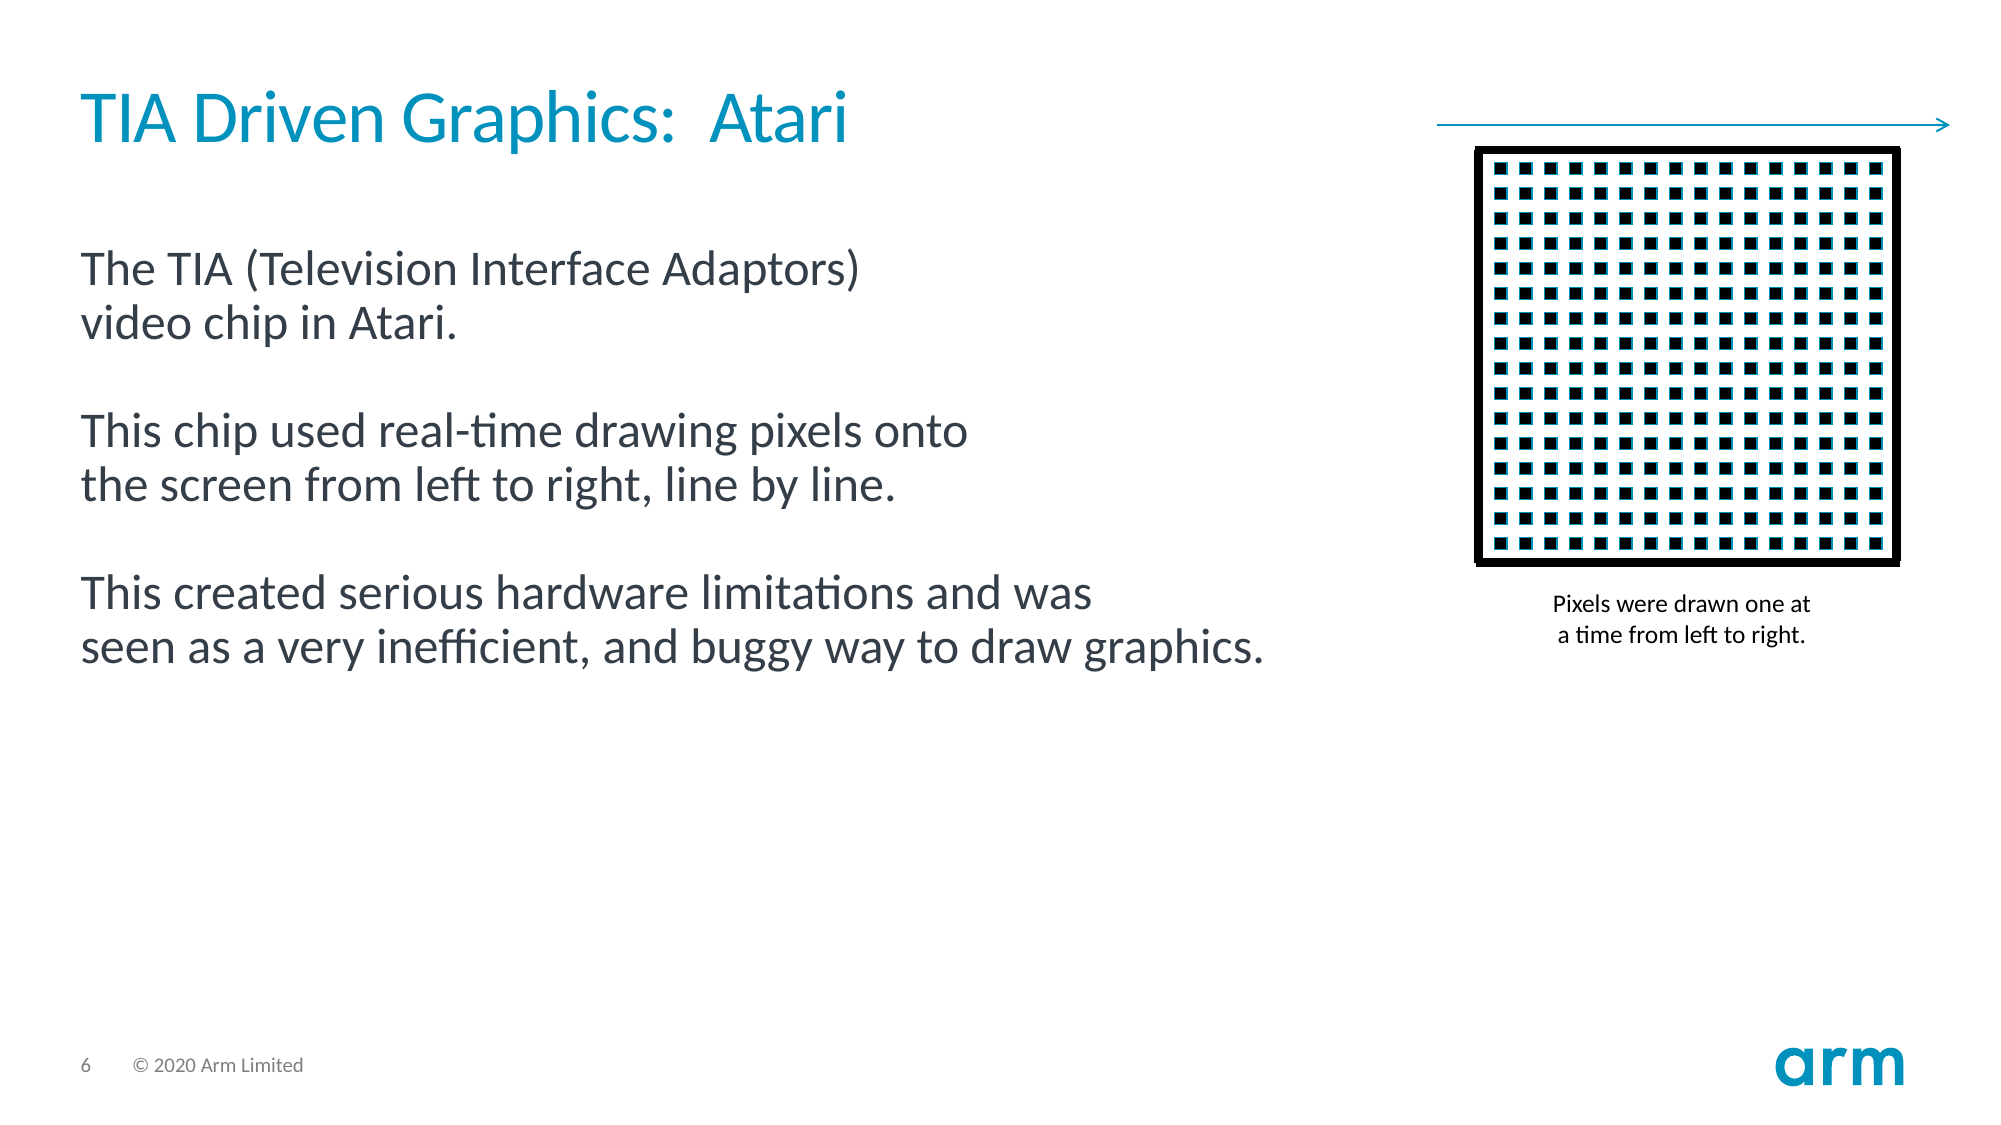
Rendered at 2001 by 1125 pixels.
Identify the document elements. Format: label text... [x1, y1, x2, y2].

text_box [1544, 237, 1558, 250]
text_box [1719, 412, 1733, 425]
text_box [1794, 237, 1808, 250]
text_box [1744, 437, 1758, 450]
text_box [1669, 462, 1683, 475]
text_box [1569, 162, 1583, 175]
text_box [1594, 412, 1608, 425]
text_box [1544, 187, 1558, 200]
text_box [1744, 262, 1758, 275]
text_box [1644, 212, 1658, 225]
text_box [1819, 512, 1833, 525]
text_box [1644, 437, 1658, 450]
text_box [1644, 237, 1658, 250]
text_box [1619, 262, 1633, 275]
text_box [1794, 412, 1808, 425]
text_box [1519, 487, 1533, 500]
text_box [1619, 187, 1633, 200]
text_box [1669, 312, 1683, 325]
text_box [1494, 537, 1508, 550]
text_box [1619, 162, 1633, 175]
text_box [1744, 487, 1758, 500]
text_box [1769, 187, 1783, 200]
text_box [1844, 437, 1858, 450]
text_box [1744, 337, 1758, 350]
text_box [1819, 437, 1833, 450]
text_box [1669, 237, 1683, 250]
text_box [1719, 337, 1733, 350]
text_box [1544, 387, 1558, 400]
text_box [1519, 287, 1533, 300]
text_box [1619, 337, 1633, 350]
text_box [1544, 362, 1558, 375]
text_box [1794, 162, 1808, 175]
text_box [1794, 187, 1808, 200]
text_box [1644, 262, 1658, 275]
text_box [1744, 412, 1758, 425]
text_box [1644, 187, 1658, 200]
text_box [1644, 487, 1658, 500]
text_box [1819, 362, 1833, 375]
text_box [1594, 362, 1608, 375]
text_box [1644, 412, 1658, 425]
text_box [1744, 387, 1758, 400]
text_box [1669, 537, 1683, 550]
text_box [1769, 237, 1783, 250]
text_box [1719, 237, 1733, 250]
text_box [1569, 412, 1583, 425]
text_box [1519, 537, 1533, 550]
text_box [1519, 187, 1533, 200]
text_box [1519, 337, 1533, 350]
text_box [1819, 537, 1833, 550]
text_box [1669, 412, 1683, 425]
text_box [1619, 412, 1633, 425]
text_box [1619, 487, 1633, 500]
text_box [1869, 462, 1883, 475]
text_box [1719, 312, 1733, 325]
text_box [1669, 162, 1683, 175]
text_box [1794, 287, 1808, 300]
text_box [1544, 437, 1558, 450]
text_box [1569, 512, 1583, 525]
text_box [1569, 362, 1583, 375]
text_box [1594, 237, 1608, 250]
text_box [1719, 212, 1733, 225]
text_box [1869, 187, 1883, 200]
text_box [1844, 462, 1858, 475]
text_box [1769, 412, 1783, 425]
text_box [1544, 162, 1558, 175]
text_box [1869, 387, 1883, 400]
text_box [1819, 212, 1833, 225]
text_box [1569, 462, 1583, 475]
text_box [1594, 262, 1608, 275]
text_box [1569, 387, 1583, 400]
text_box [1869, 237, 1883, 250]
text_box [1544, 462, 1558, 475]
text_box [1869, 337, 1883, 350]
text_box [1694, 387, 1708, 400]
text_box [1794, 362, 1808, 375]
text_box [1544, 537, 1558, 550]
text_box [1669, 362, 1683, 375]
text_box [1844, 537, 1858, 550]
text_box [1569, 187, 1583, 200]
text_box [1794, 537, 1808, 550]
text_box [1494, 162, 1508, 175]
text_box [1769, 512, 1783, 525]
text_box [1744, 312, 1758, 325]
text_box [1869, 287, 1883, 300]
text_box [1844, 262, 1858, 275]
text_box [1569, 237, 1583, 250]
text_box [1519, 462, 1533, 475]
text_box [1619, 437, 1633, 450]
text_box [1594, 512, 1608, 525]
text_box [1844, 362, 1858, 375]
text_box [1869, 512, 1883, 525]
text_box [1694, 512, 1708, 525]
text_box [1494, 187, 1508, 200]
text_box [1569, 437, 1583, 450]
text_box [1519, 237, 1533, 250]
text_box [1744, 362, 1758, 375]
text_box [1544, 212, 1558, 225]
text_box [1494, 412, 1508, 425]
text_box [1819, 462, 1833, 475]
text_box [1619, 212, 1633, 225]
text_box [1494, 387, 1508, 400]
text_box [1744, 187, 1758, 200]
text_box [1769, 337, 1783, 350]
text_box [1744, 212, 1758, 225]
text_box [1819, 237, 1833, 250]
text_box [1494, 362, 1508, 375]
text_box [1619, 387, 1633, 400]
text_box [1694, 312, 1708, 325]
text_box [1694, 437, 1708, 450]
text_box [1544, 337, 1558, 350]
text_box [1644, 337, 1658, 350]
text_box [1869, 162, 1883, 175]
text_box [1694, 287, 1708, 300]
text_box [1819, 487, 1833, 500]
text_box [1594, 537, 1608, 550]
text_box [1669, 212, 1683, 225]
text_box [1719, 187, 1733, 200]
text_box [1644, 387, 1658, 400]
text_box [1794, 262, 1808, 275]
text_box [1494, 262, 1508, 275]
text_box [1544, 287, 1558, 300]
text_box [1744, 162, 1758, 175]
text_box [1794, 337, 1808, 350]
text_box [1694, 462, 1708, 475]
text_box [1744, 462, 1758, 475]
text_box [1819, 162, 1833, 175]
text_box [1819, 412, 1833, 425]
text_box [1744, 512, 1758, 525]
text_box [1494, 512, 1508, 525]
text_box [1594, 312, 1608, 325]
text_box [1769, 362, 1783, 375]
text_box [1819, 187, 1833, 200]
text_box [1844, 237, 1858, 250]
text_box [1819, 262, 1833, 275]
text_box [1719, 162, 1733, 175]
text_box [1694, 362, 1708, 375]
text_box [1694, 487, 1708, 500]
text_box [1519, 262, 1533, 275]
text_box [1619, 362, 1633, 375]
text_box [1594, 387, 1608, 400]
text_box [1769, 537, 1783, 550]
text_box [1644, 537, 1658, 550]
text_box [1519, 512, 1533, 525]
text_box [1494, 337, 1508, 350]
text_box [1844, 187, 1858, 200]
text_box [1744, 237, 1758, 250]
text_box [1669, 487, 1683, 500]
text_box [1594, 187, 1608, 200]
text_box [1644, 162, 1658, 175]
text_box [1569, 537, 1583, 550]
text_box [1844, 512, 1858, 525]
text_box [1494, 462, 1508, 475]
text_box [1869, 312, 1883, 325]
text_box [1694, 212, 1708, 225]
text_box [1844, 162, 1858, 175]
text_box [1644, 462, 1658, 475]
text_box [1619, 237, 1633, 250]
text_box [1544, 487, 1558, 500]
text_box [1544, 262, 1558, 275]
text_box [1719, 437, 1733, 450]
text_box [1769, 312, 1783, 325]
text_box [1694, 337, 1708, 350]
text_box [1494, 487, 1508, 500]
text_box [1869, 412, 1883, 425]
text_box [1644, 512, 1658, 525]
text_box [1519, 162, 1533, 175]
text_box Pixels were drawn one at a time from left to right. [1547, 587, 1817, 675]
text_box [1619, 537, 1633, 550]
text_box [1494, 437, 1508, 450]
text_box [1644, 362, 1658, 375]
text_box [1694, 262, 1708, 275]
text_box [1494, 237, 1508, 250]
text_box [1544, 412, 1558, 425]
text_box [1769, 162, 1783, 175]
text_box [1819, 312, 1833, 325]
text_box [1569, 287, 1583, 300]
text_box [1569, 262, 1583, 275]
title TIA Driven Graphics: Atari [80, 48, 1915, 158]
text_box [1844, 212, 1858, 225]
text_box [1819, 387, 1833, 400]
text_box [1769, 462, 1783, 475]
text_box [1519, 212, 1533, 225]
text_box [1594, 462, 1608, 475]
text_box [1519, 312, 1533, 325]
text_box [1519, 362, 1533, 375]
text_box [1619, 287, 1633, 300]
text_box [1519, 412, 1533, 425]
text_box [1594, 162, 1608, 175]
text_box [1569, 312, 1583, 325]
text_box [1694, 237, 1708, 250]
text_box [1769, 262, 1783, 275]
text_box [1719, 262, 1733, 275]
text_box [1794, 212, 1808, 225]
text_box [1494, 312, 1508, 325]
text_box [1844, 387, 1858, 400]
text_box [1869, 437, 1883, 450]
text_box [1769, 387, 1783, 400]
text_box [1544, 512, 1558, 525]
text_box [1669, 387, 1683, 400]
text_box [1519, 387, 1533, 400]
text_box [1719, 537, 1733, 550]
text_box [1769, 487, 1783, 500]
text_box [1594, 212, 1608, 225]
text_box [1869, 212, 1883, 225]
text_box [1644, 312, 1658, 325]
text_box [1844, 287, 1858, 300]
text_box [1869, 362, 1883, 375]
text_box [1869, 537, 1883, 550]
text_box [1669, 512, 1683, 525]
text_box [1794, 437, 1808, 450]
text_box [1594, 437, 1608, 450]
text_box [1669, 337, 1683, 350]
text_box [1844, 337, 1858, 350]
text_box [1669, 262, 1683, 275]
text_box [1694, 162, 1708, 175]
text_box [1619, 312, 1633, 325]
text_box [1794, 312, 1808, 325]
text_box [1694, 537, 1708, 550]
text_box [1719, 387, 1733, 400]
text_box [1794, 487, 1808, 500]
text_box [1669, 287, 1683, 300]
list The TIA (Television Interface Adaptors) video chip in Atari. This chip used real-time drawing pixels onto the screen from left to right, line by line. This created serious hardware limitations and was seen as a very inefficient, and buggy way to draw graphics. [80, 242, 1915, 913]
text_box [1619, 462, 1633, 475]
text_box [1669, 187, 1683, 200]
text_box [1844, 312, 1858, 325]
text_box [1794, 387, 1808, 400]
text_box [1719, 287, 1733, 300]
text_box [1594, 487, 1608, 500]
text_box [1694, 187, 1708, 200]
text_box [1769, 437, 1783, 450]
text_box [1769, 212, 1783, 225]
text_box [1669, 437, 1683, 450]
text_box [1494, 287, 1508, 300]
text_box [1569, 337, 1583, 350]
text_box [1794, 462, 1808, 475]
text_box [1744, 287, 1758, 300]
text_box [1844, 412, 1858, 425]
text_box [1694, 412, 1708, 425]
text_box [1644, 287, 1658, 300]
text_box [1719, 487, 1733, 500]
text_box [1719, 362, 1733, 375]
text_box [1594, 287, 1608, 300]
text_box [1819, 337, 1833, 350]
text_box [1794, 512, 1808, 525]
text_box [1844, 487, 1858, 500]
text_box [1519, 437, 1533, 450]
text_box [1769, 287, 1783, 300]
text_box [1869, 262, 1883, 275]
text_box [1744, 537, 1758, 550]
text_box [1719, 512, 1733, 525]
text_box [1869, 487, 1883, 500]
text_box [1544, 312, 1558, 325]
text_box [1569, 212, 1583, 225]
text_box [1494, 212, 1508, 225]
text_box [1569, 487, 1583, 500]
text_box [1594, 337, 1608, 350]
text_box [1619, 512, 1633, 525]
text_box [1719, 462, 1733, 475]
text_box [1819, 287, 1833, 300]
